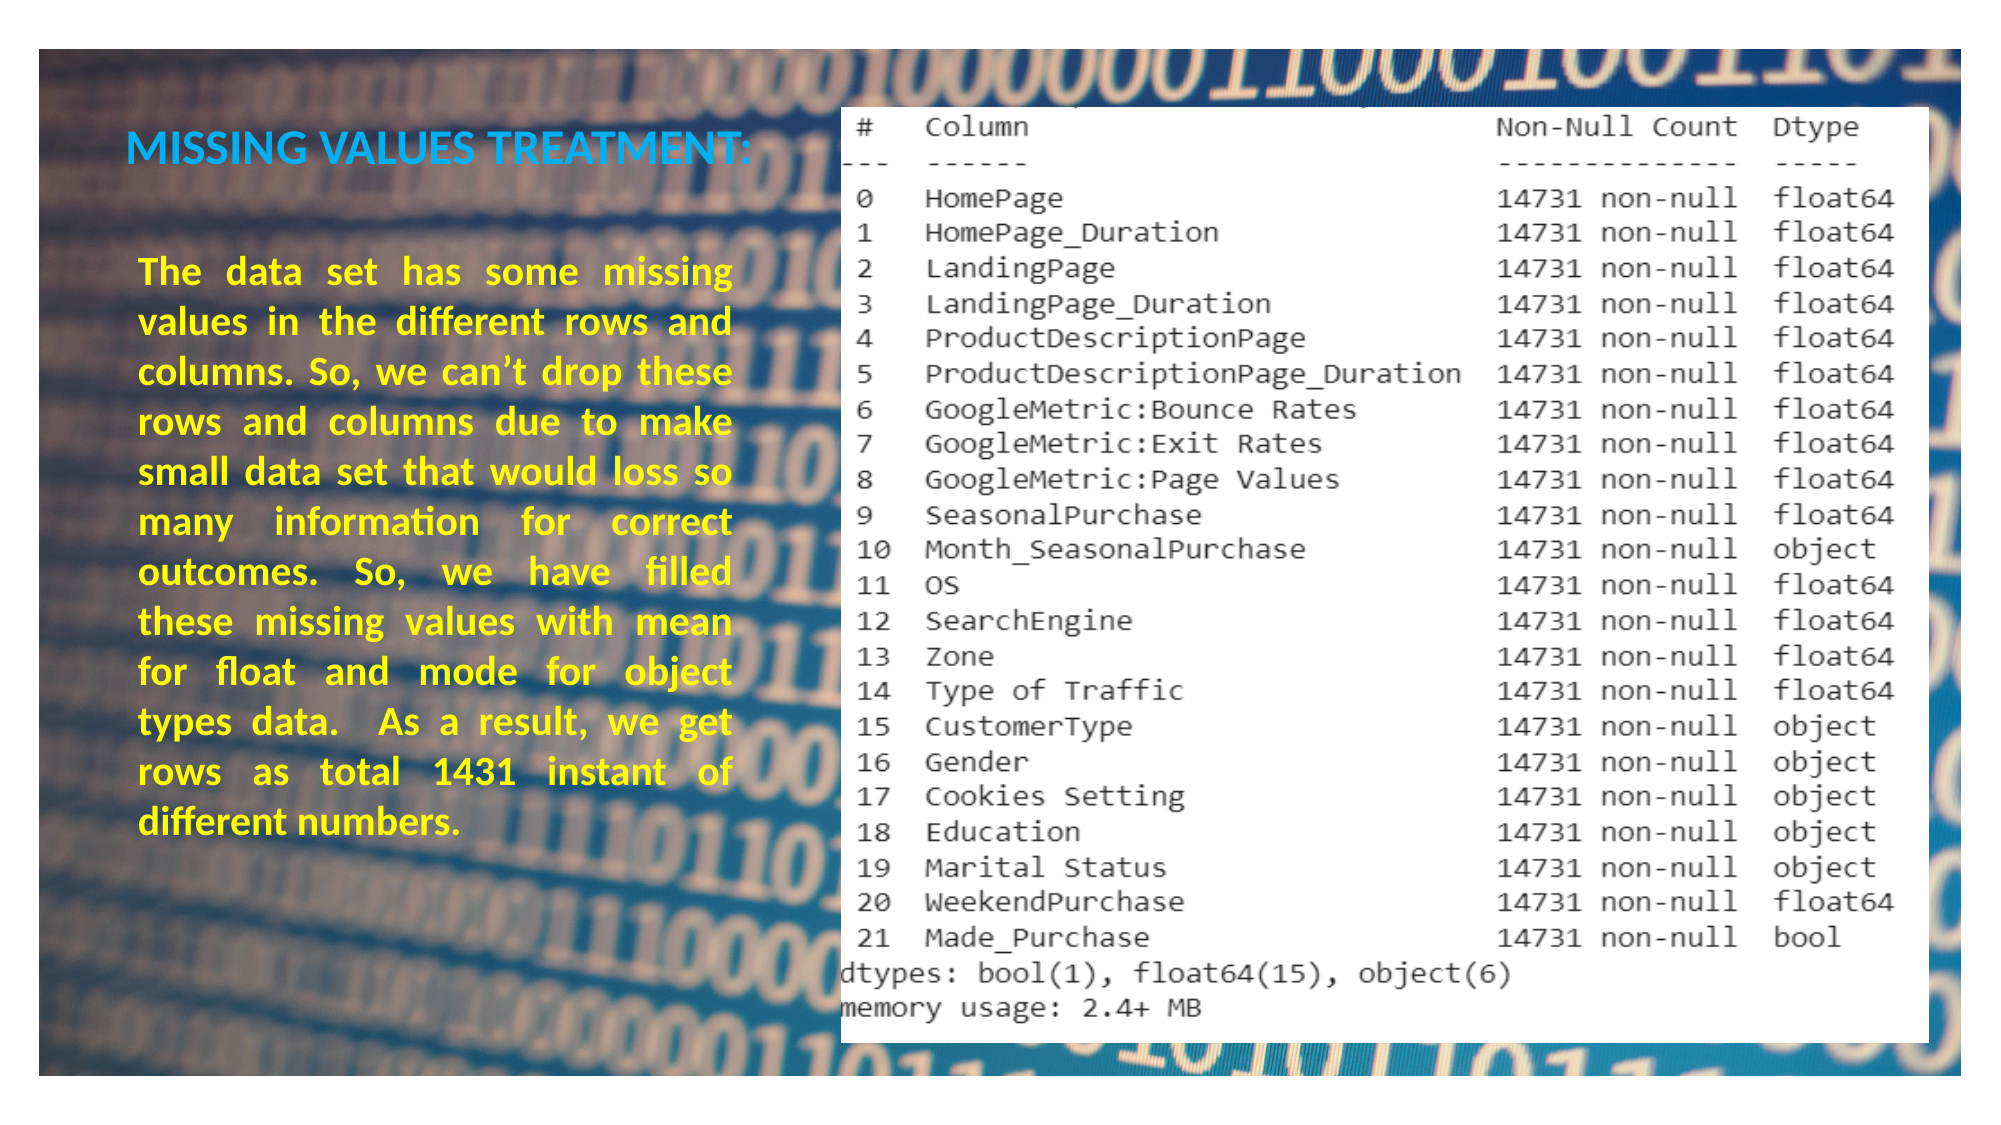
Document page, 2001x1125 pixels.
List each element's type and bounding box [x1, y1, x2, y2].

picture [39, 49, 1961, 1076]
